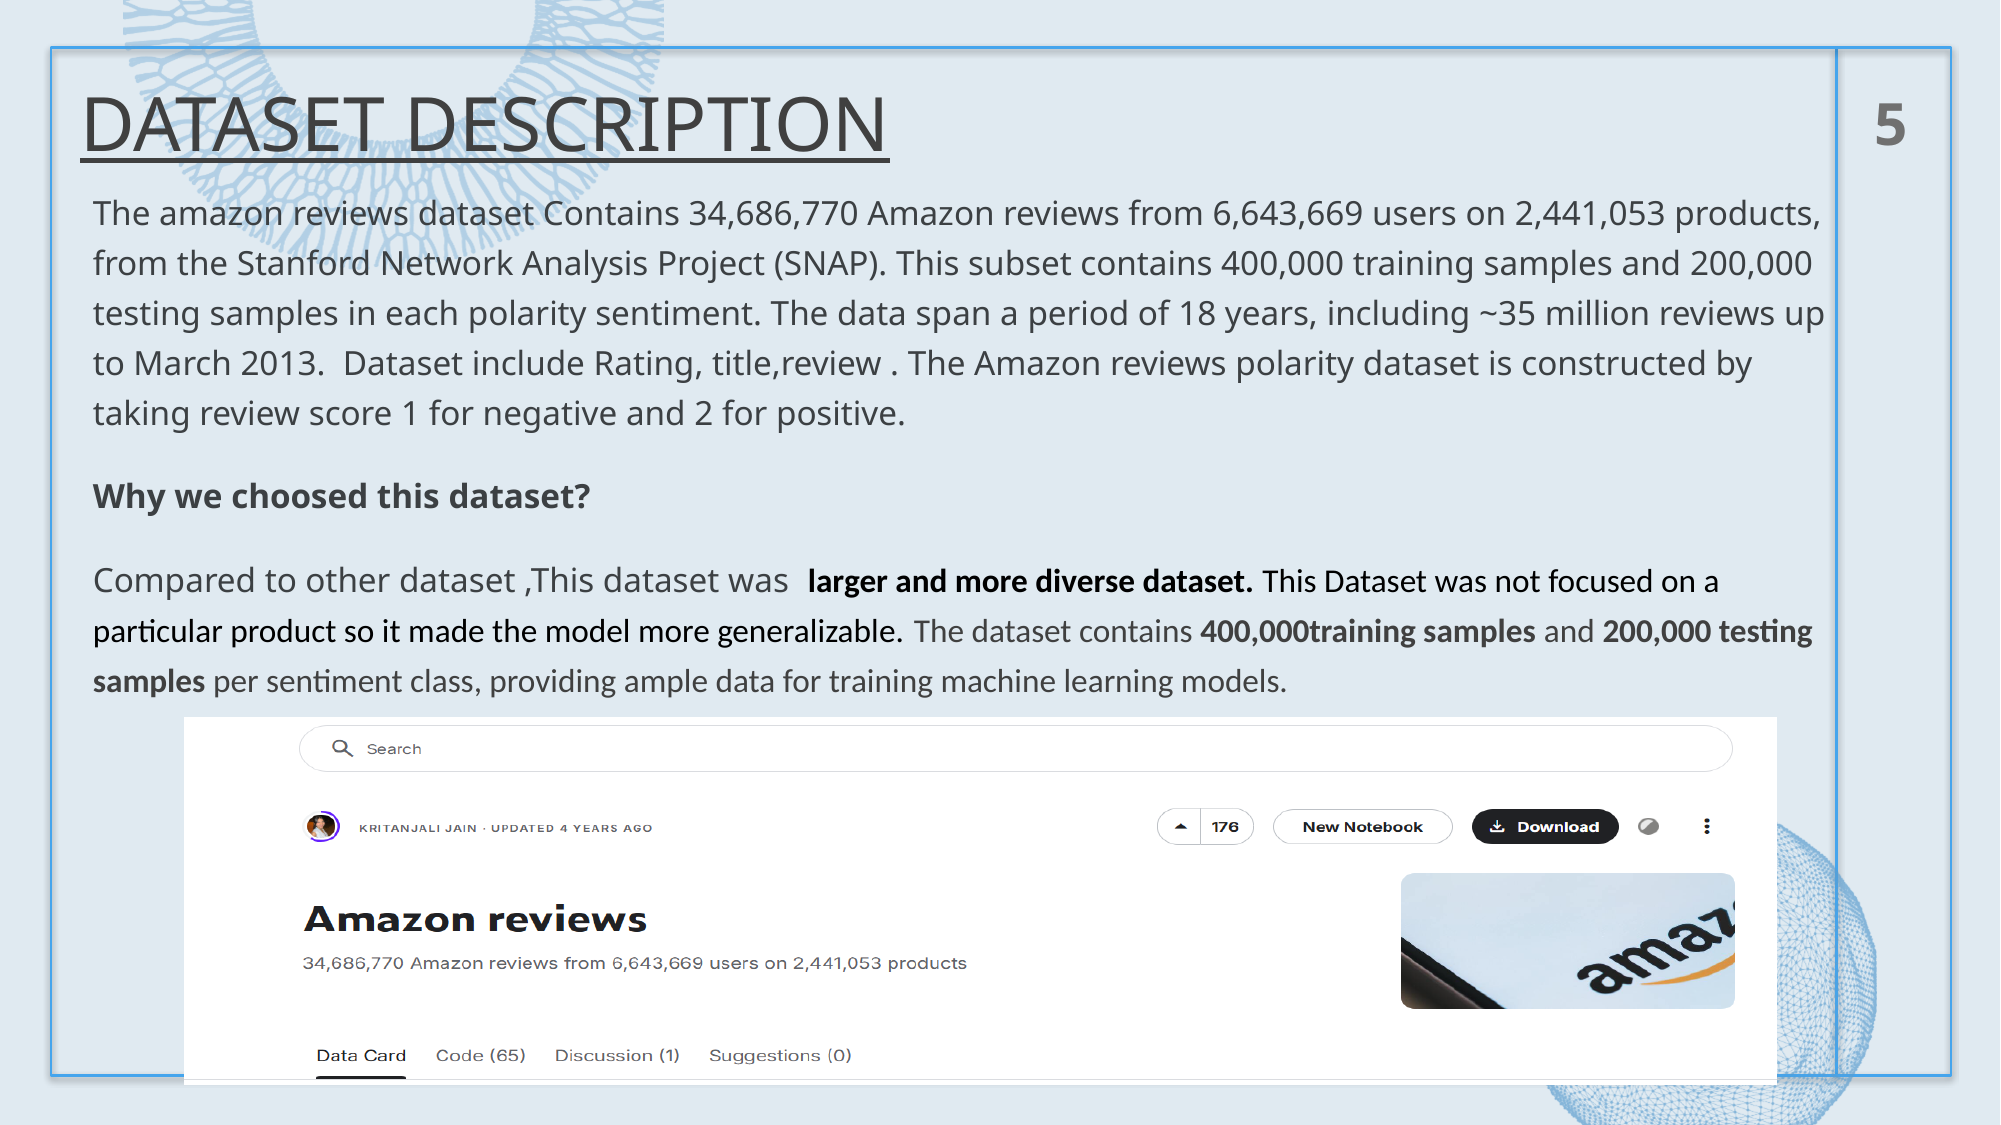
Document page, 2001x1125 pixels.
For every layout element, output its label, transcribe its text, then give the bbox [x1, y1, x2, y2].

slide_number 5 [1822, 48, 1961, 175]
picture [123, 0, 1877, 174]
list The amazon reviews dataset Contains 34,686,770 Amazon reviews from 6,643,669 users on 2,441,053 products, from the Stanford Network Analysis Project (SNAP). This subset contains 400,000 training samples and 200,000 testing samples in each polarity sentiment. The data span a period of 18 years, including ~35 million reviews up to March 2013. Dataset include Rating, title,review . The Amazon reviews polarity dataset is constructed by taking review score 1 for negative and 2 for positive. Why we choosed this dataset? Compared to other dataset ,This dataset was larger and more diverse dataset. This Dataset was not focused on a particular product so it made the model more generalizable. The dataset contains 400,000training samples and 200,000 testing samples per sentiment class, providing ample data for training machine learning models. [77, 174, 1844, 783]
picture [123, 175, 1877, 1125]
title DATASET DESCRIPTION [64, 40, 1593, 175]
